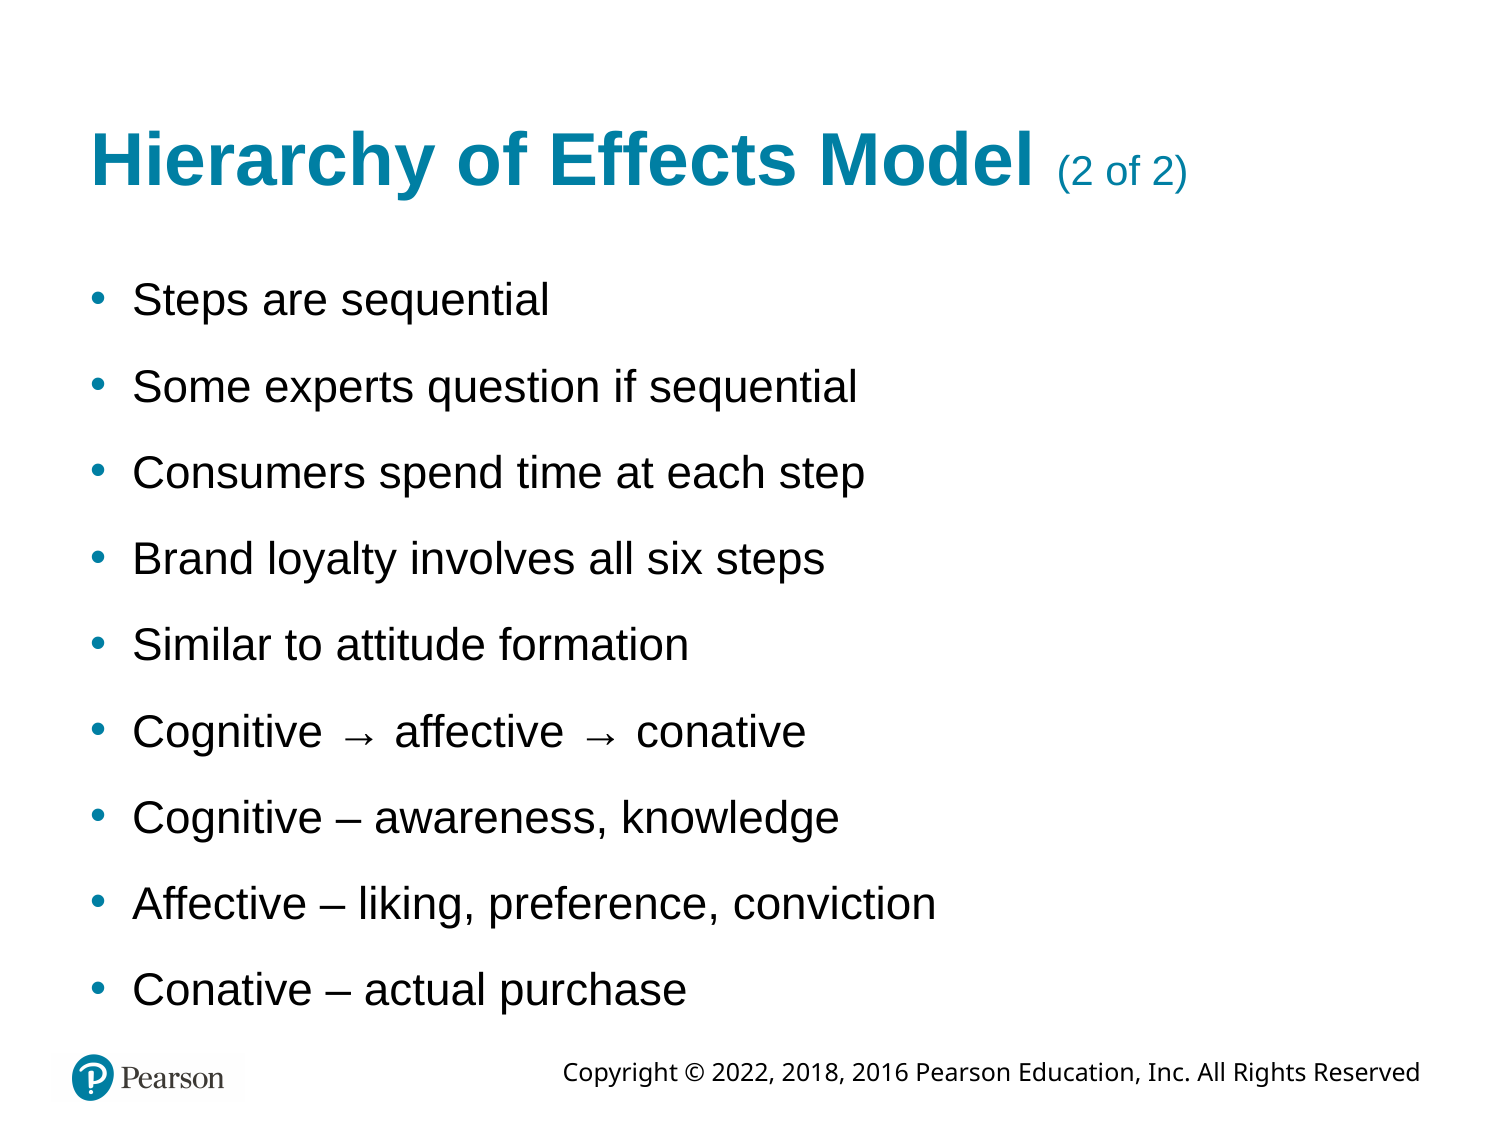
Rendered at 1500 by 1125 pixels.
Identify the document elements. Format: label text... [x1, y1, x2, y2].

title Hierarchy of Effects Model (2 of 2) [75, 35, 1425, 216]
picture [51, 1053, 245, 1102]
list Steps are sequential Some experts question if sequential Consumers spend time at each step Brand loyalty involves all six steps Similar to attitude formation Cognitive → affective → conative Cognitive – awareness, knowledge Affective – liking, preference, conviction Conative – actual purchase [75, 255, 1426, 1031]
